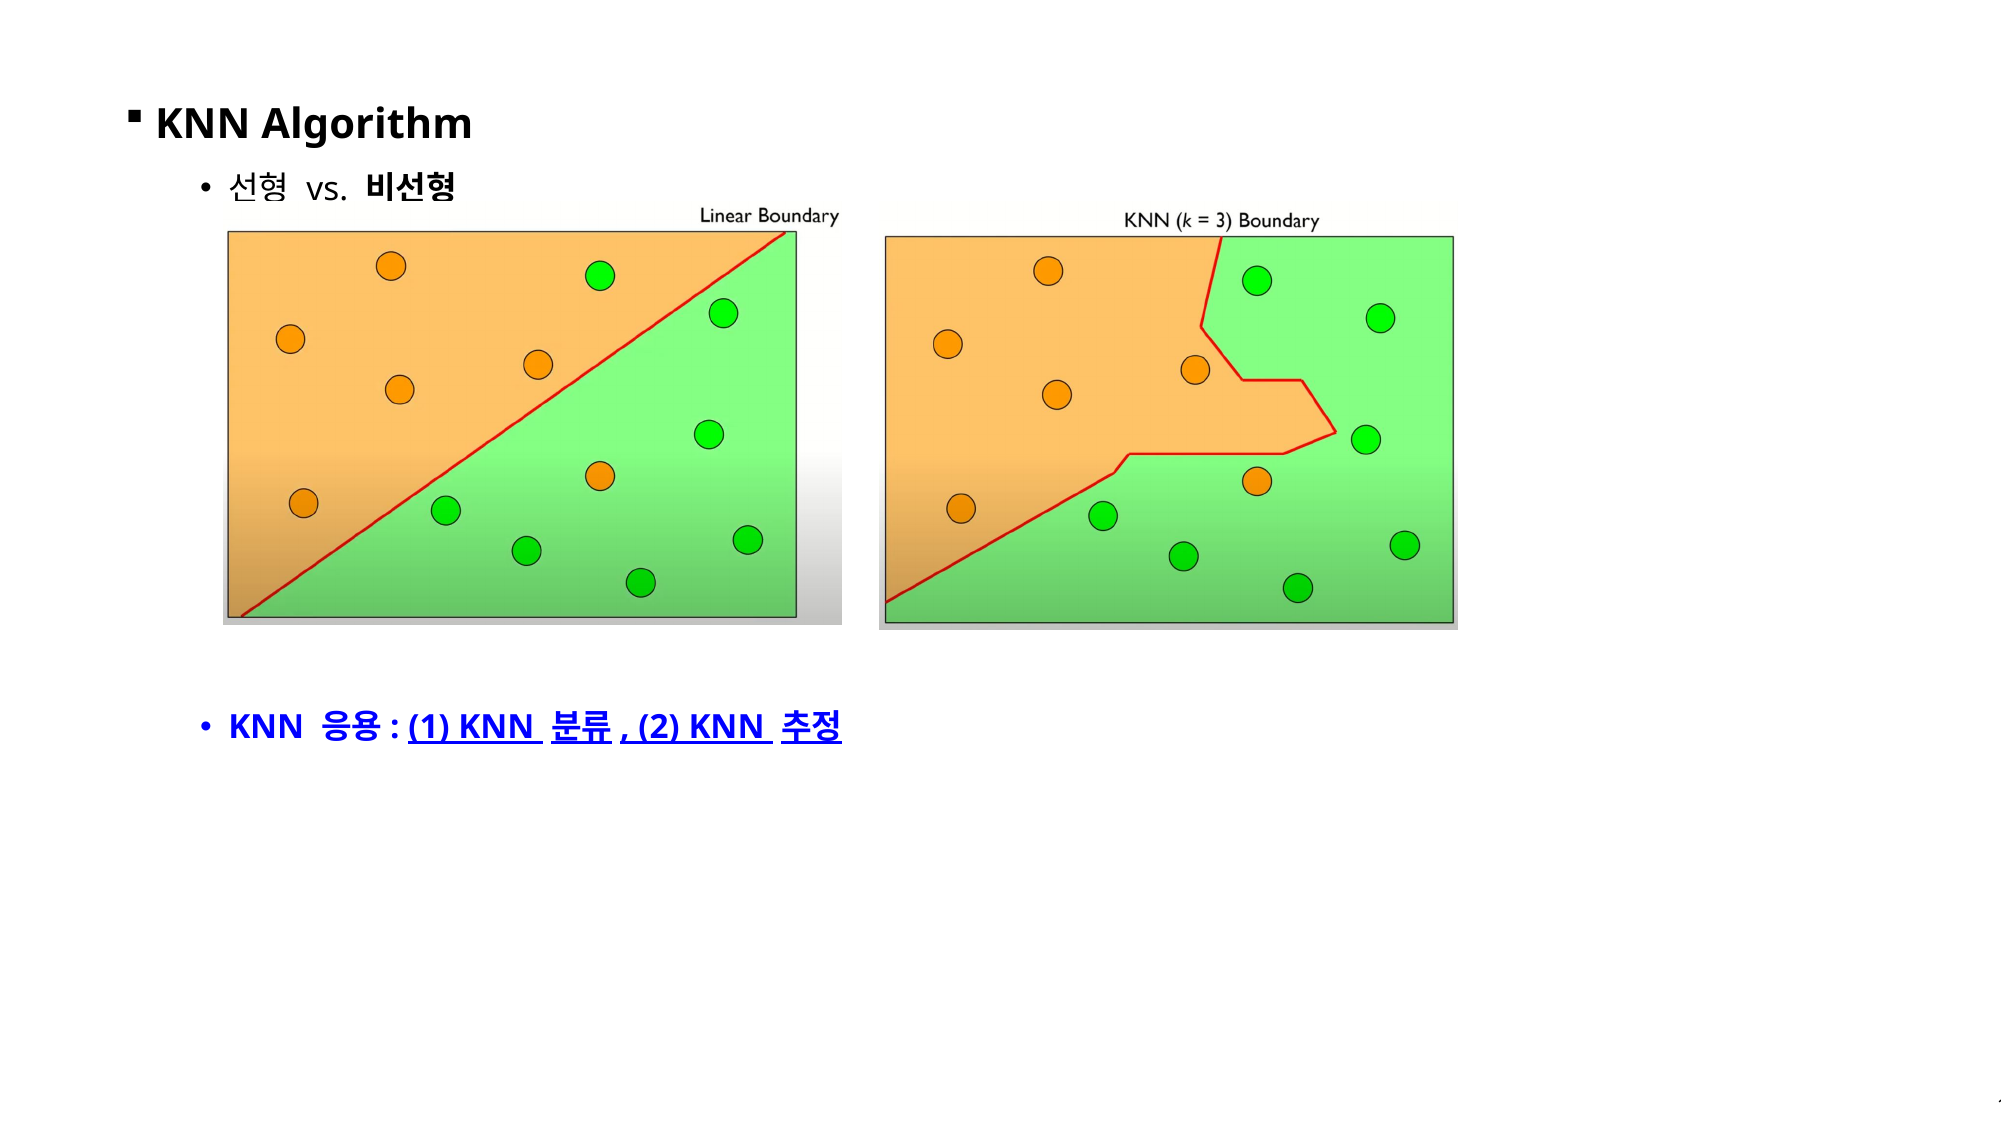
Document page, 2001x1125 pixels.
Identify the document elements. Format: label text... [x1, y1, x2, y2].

text_box KNN Algorithm 선형 vs. 비선형 KNN 응용: (1) KNN 분류, (2) KNN 추정 [110, 64, 1949, 813]
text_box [223, 201, 1458, 630]
